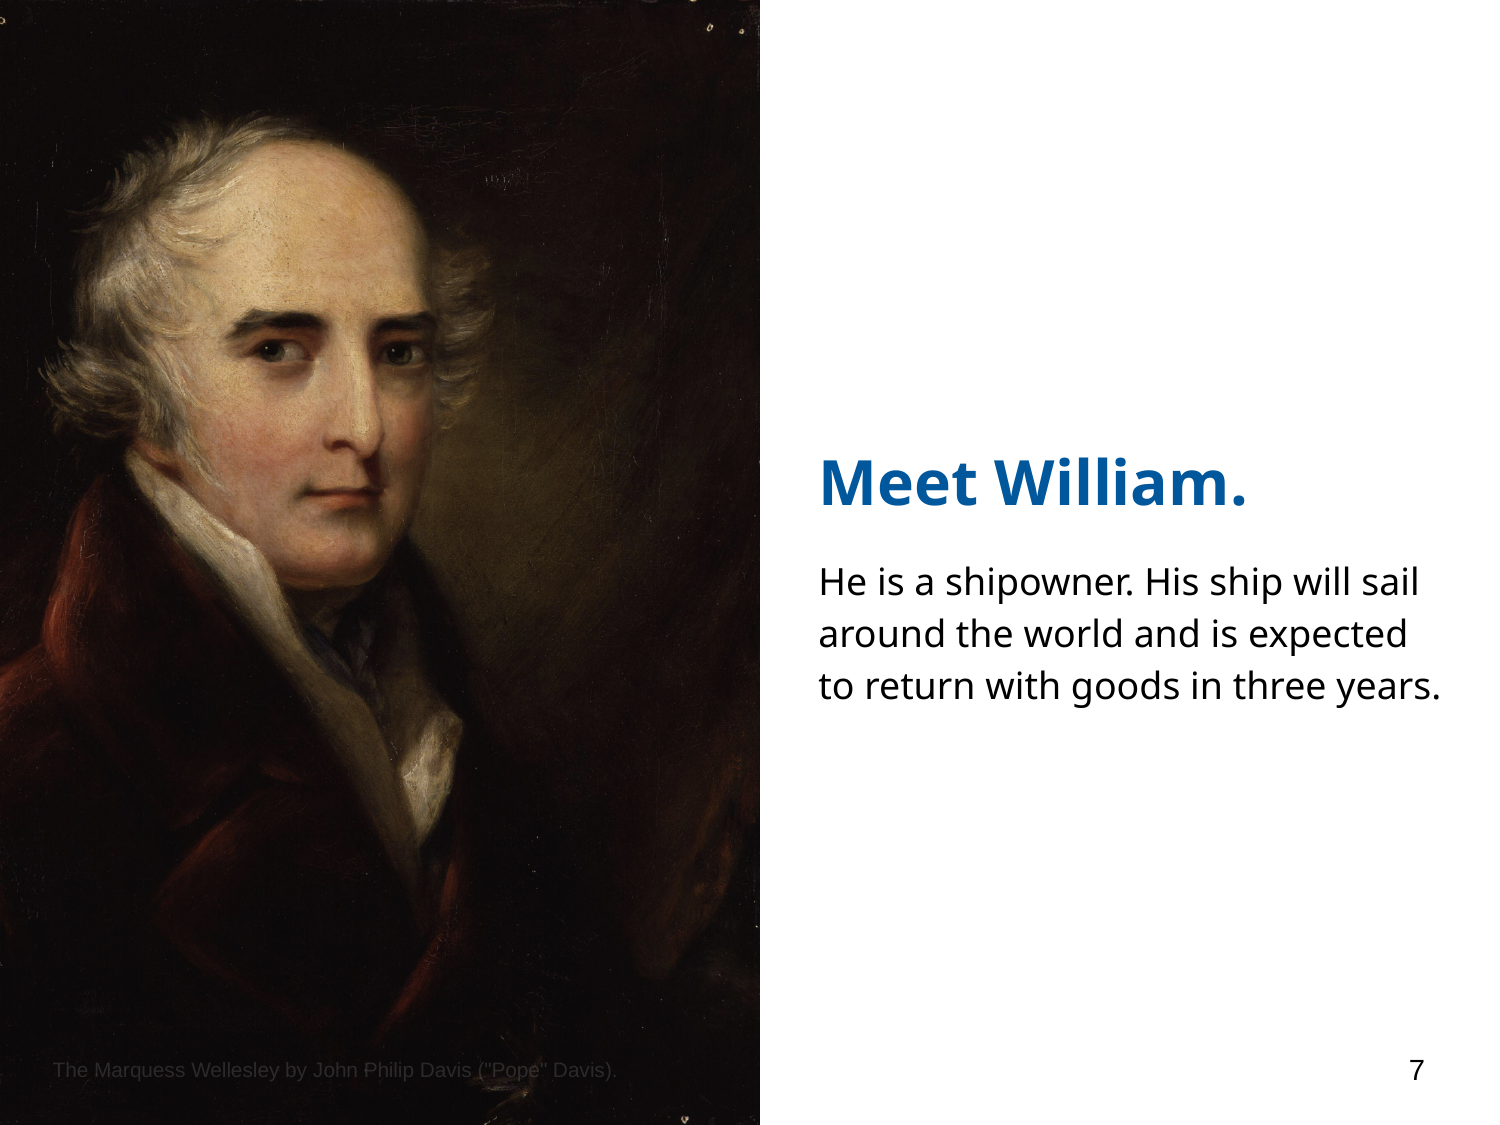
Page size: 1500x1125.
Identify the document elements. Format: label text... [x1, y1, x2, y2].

subtitle Meet William. He is a shipowner. His ship will sail around the world and is expected to return with goods in three years. [803, 149, 1467, 989]
picture [0, 0, 760, 1125]
slide_number 7 [1394, 1025, 1484, 1112]
